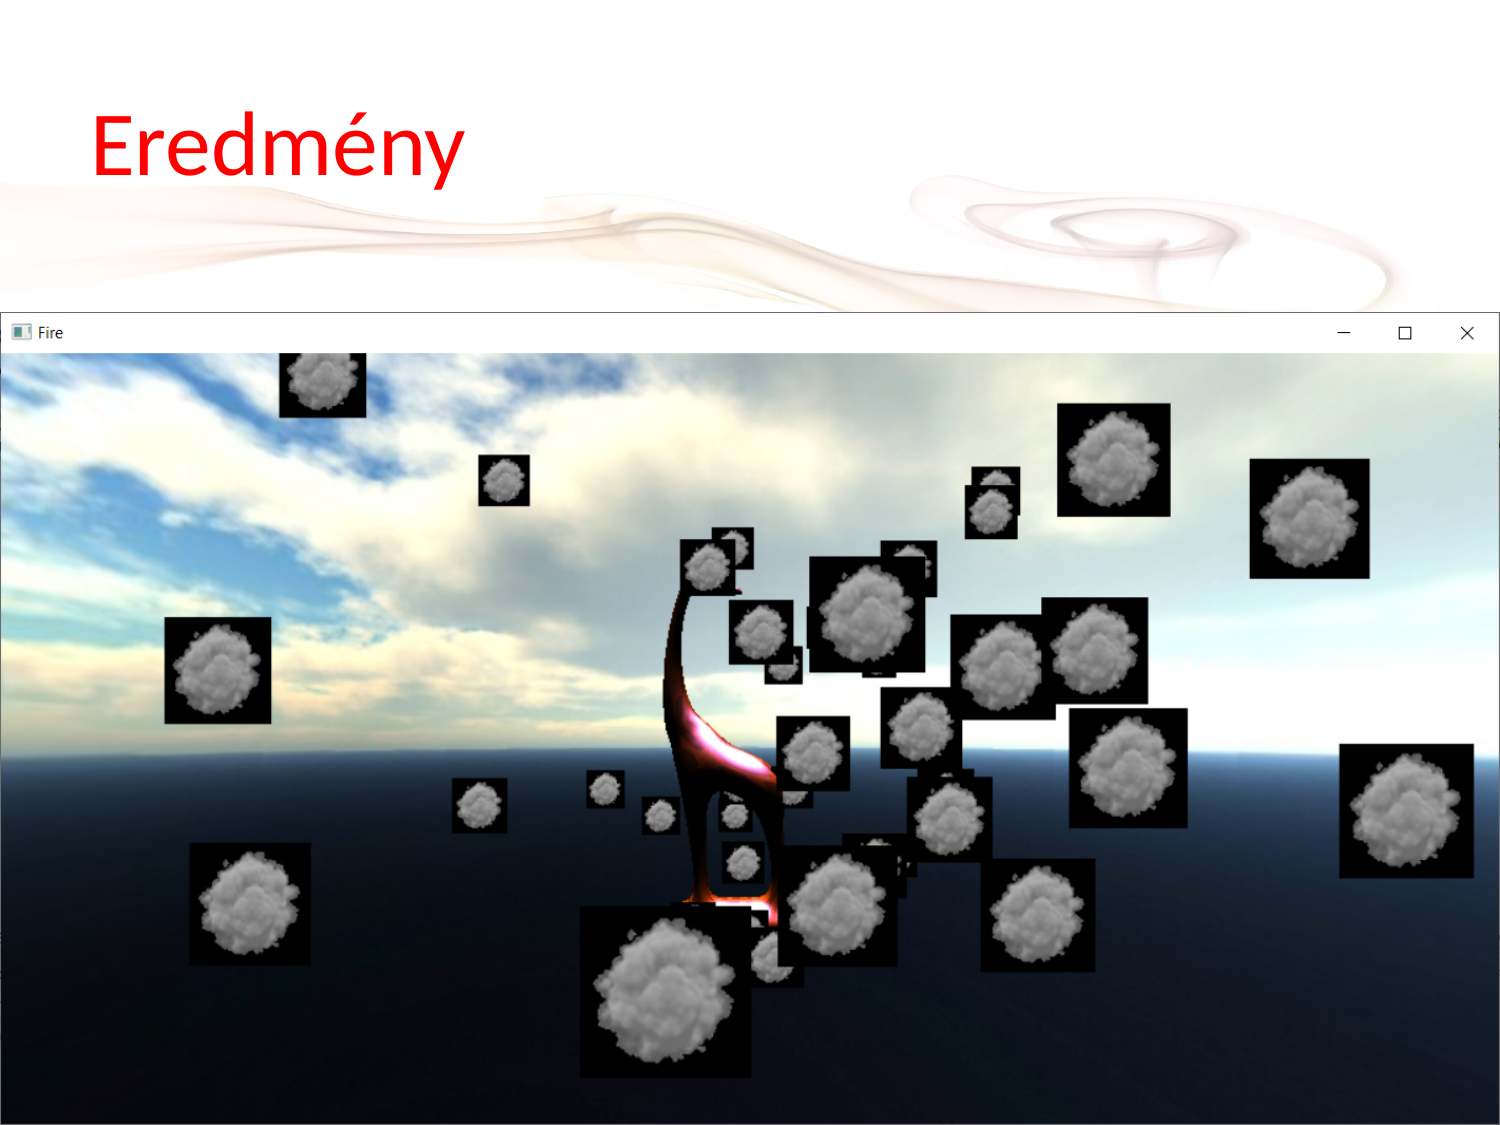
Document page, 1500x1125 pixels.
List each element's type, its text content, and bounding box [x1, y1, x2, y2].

picture [0, 312, 1500, 1125]
title Eredmény [75, 45, 1425, 233]
